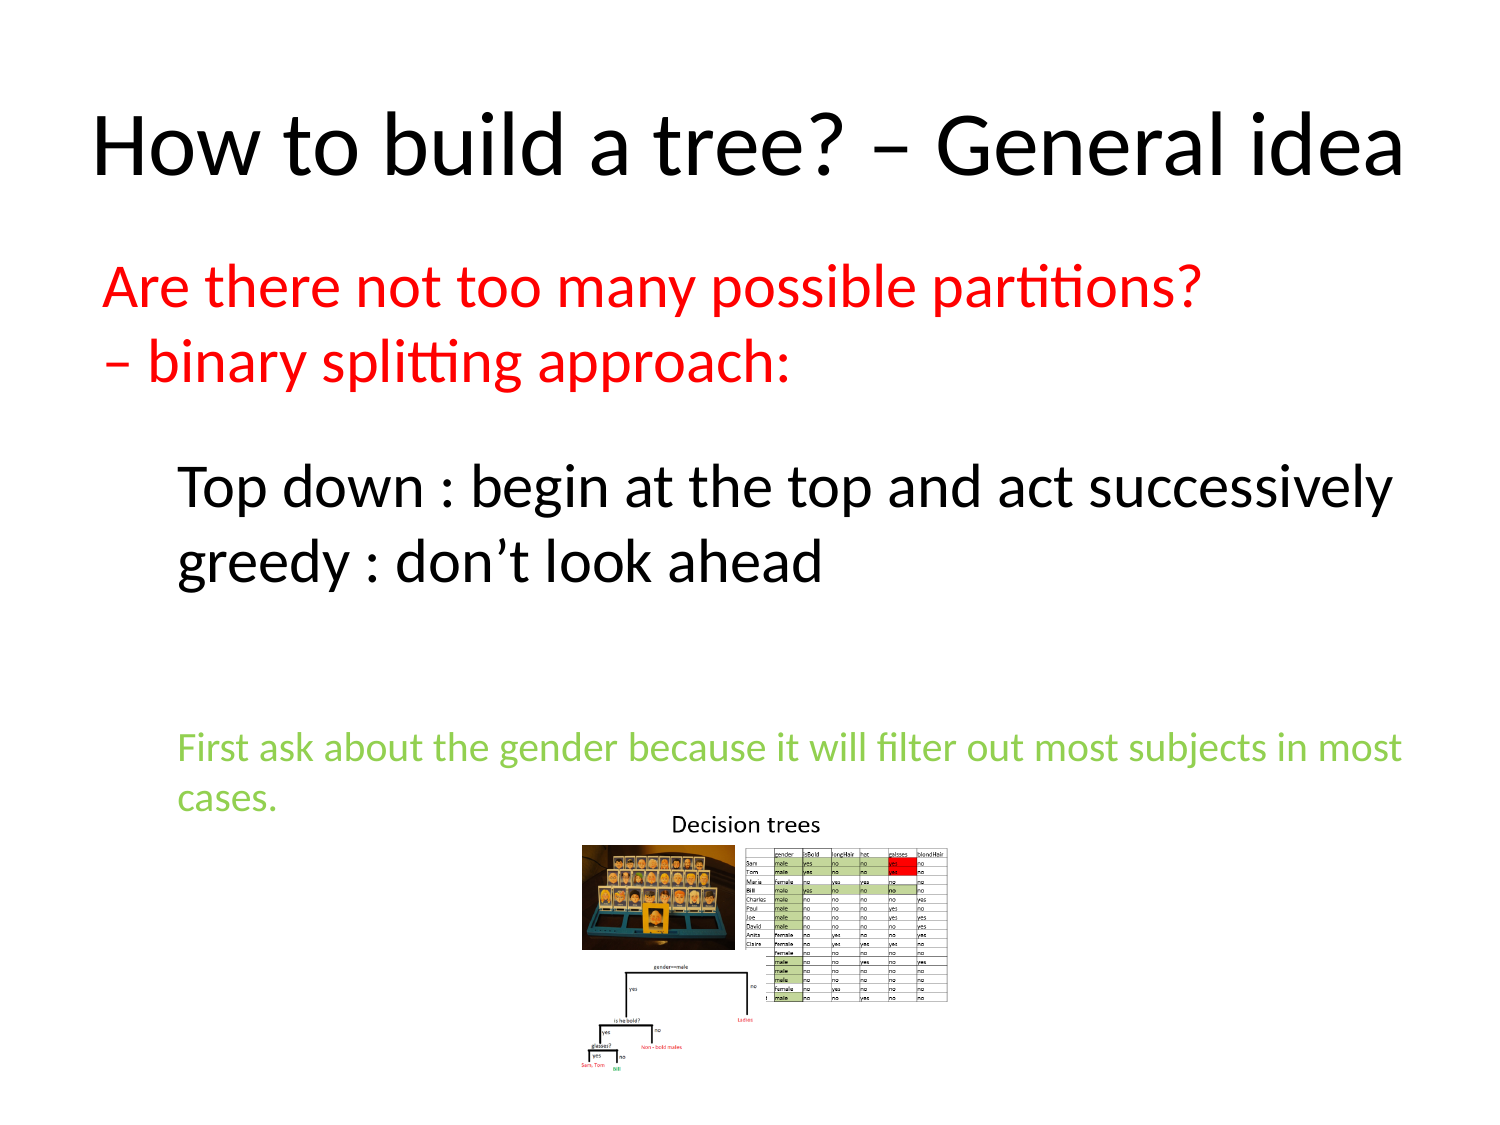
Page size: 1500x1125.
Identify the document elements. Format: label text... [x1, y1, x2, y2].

picture [548, 801, 952, 1079]
text_box Top down : begin at the top and act successively greedy : don’t look ahead First ask about the gender because it will filter out most subjects in most cases. [162, 437, 1463, 903]
title How to build a tree? – General idea [75, 45, 1425, 233]
text_box Are there not too many possible partitions? – binary splitting approach: [87, 237, 1238, 403]
